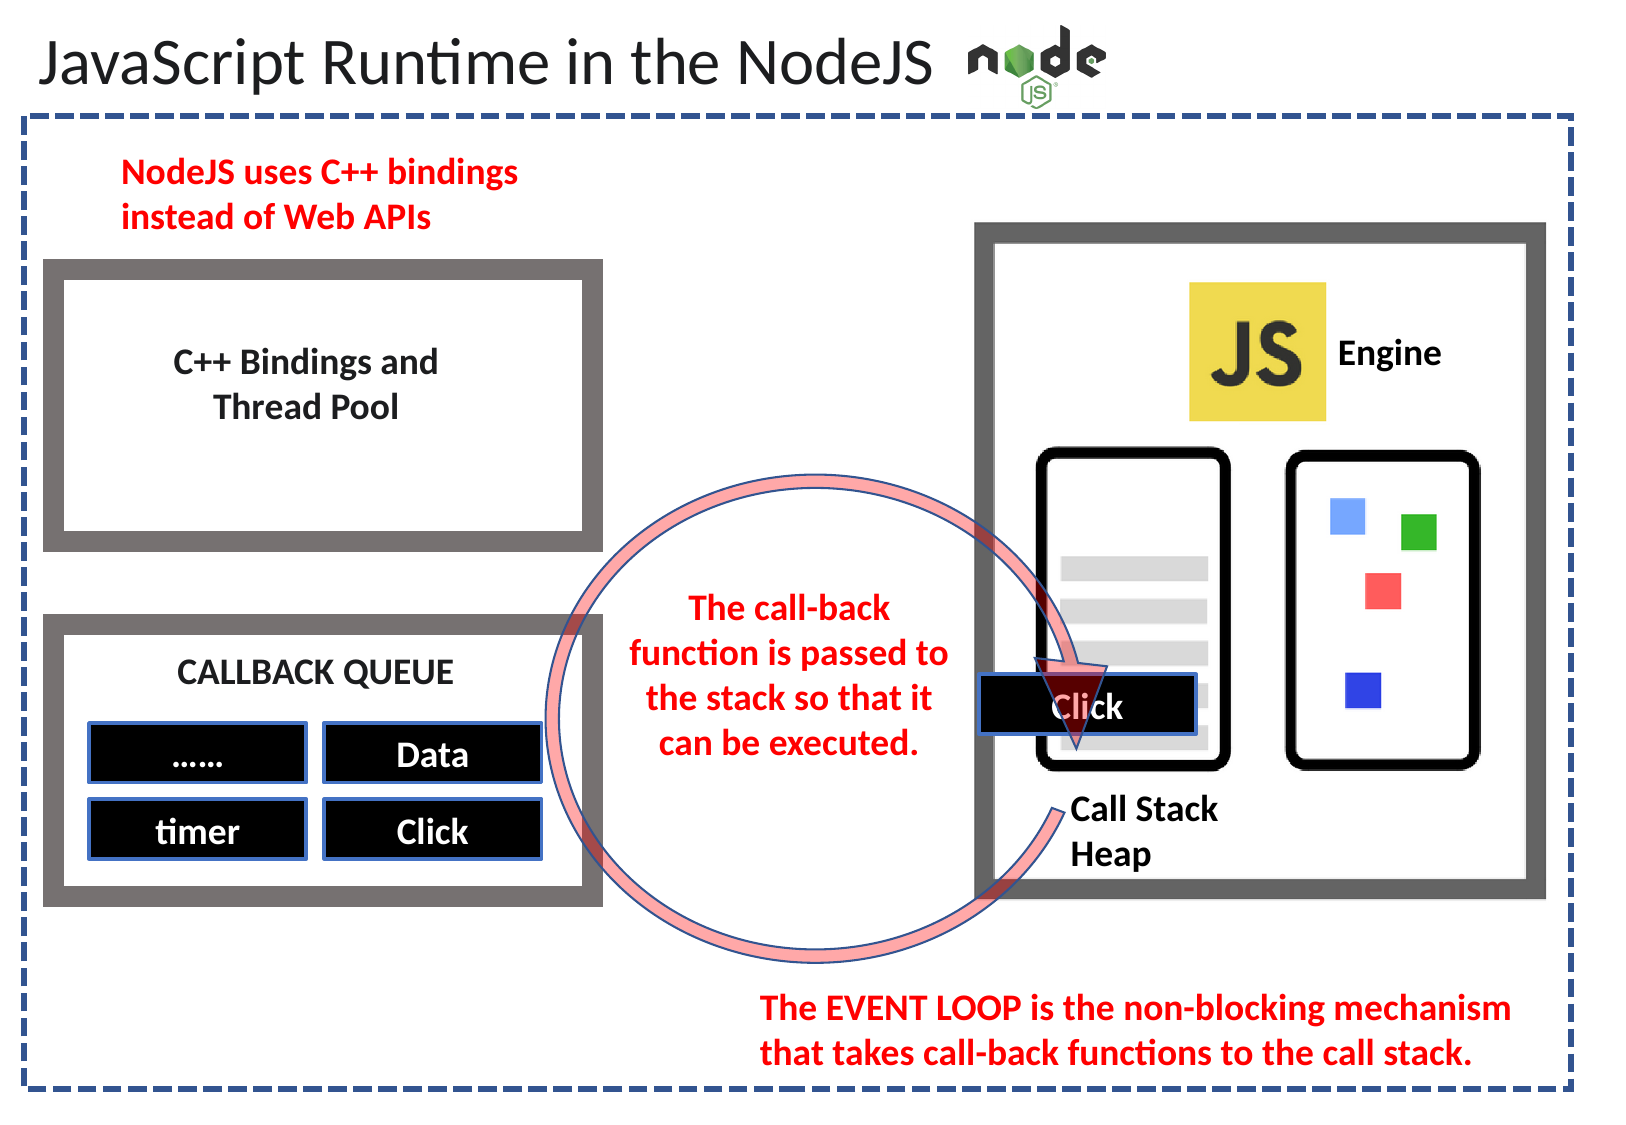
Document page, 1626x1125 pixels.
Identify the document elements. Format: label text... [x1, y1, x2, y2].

text_box [544, 473, 992, 964]
text_box [23, 115, 1572, 1090]
picture [968, 215, 1551, 905]
picture [968, 25, 1106, 109]
text_box Click [324, 799, 542, 859]
text_box NodeJS uses C++ bindings instead of Web APIs [106, 139, 547, 245]
text_box timer [88, 799, 307, 859]
text_box [52, 268, 593, 543]
text_box C++ Bindings and Thread Pool [149, 329, 464, 434]
text_box [52, 623, 593, 898]
text_box Data [324, 723, 542, 783]
text_box The call-back function is passed to the stack so that it can be executed. [610, 575, 968, 771]
text_box The EVENT LOOP is the non-blocking mechanism that takes call-back functions to the call stack. [745, 975, 1530, 1081]
text_box …… [88, 723, 307, 783]
text_box CALLBACK QUEUE [162, 639, 474, 700]
text_box JavaScript Runtime in the NodeJS [23, 10, 1542, 106]
